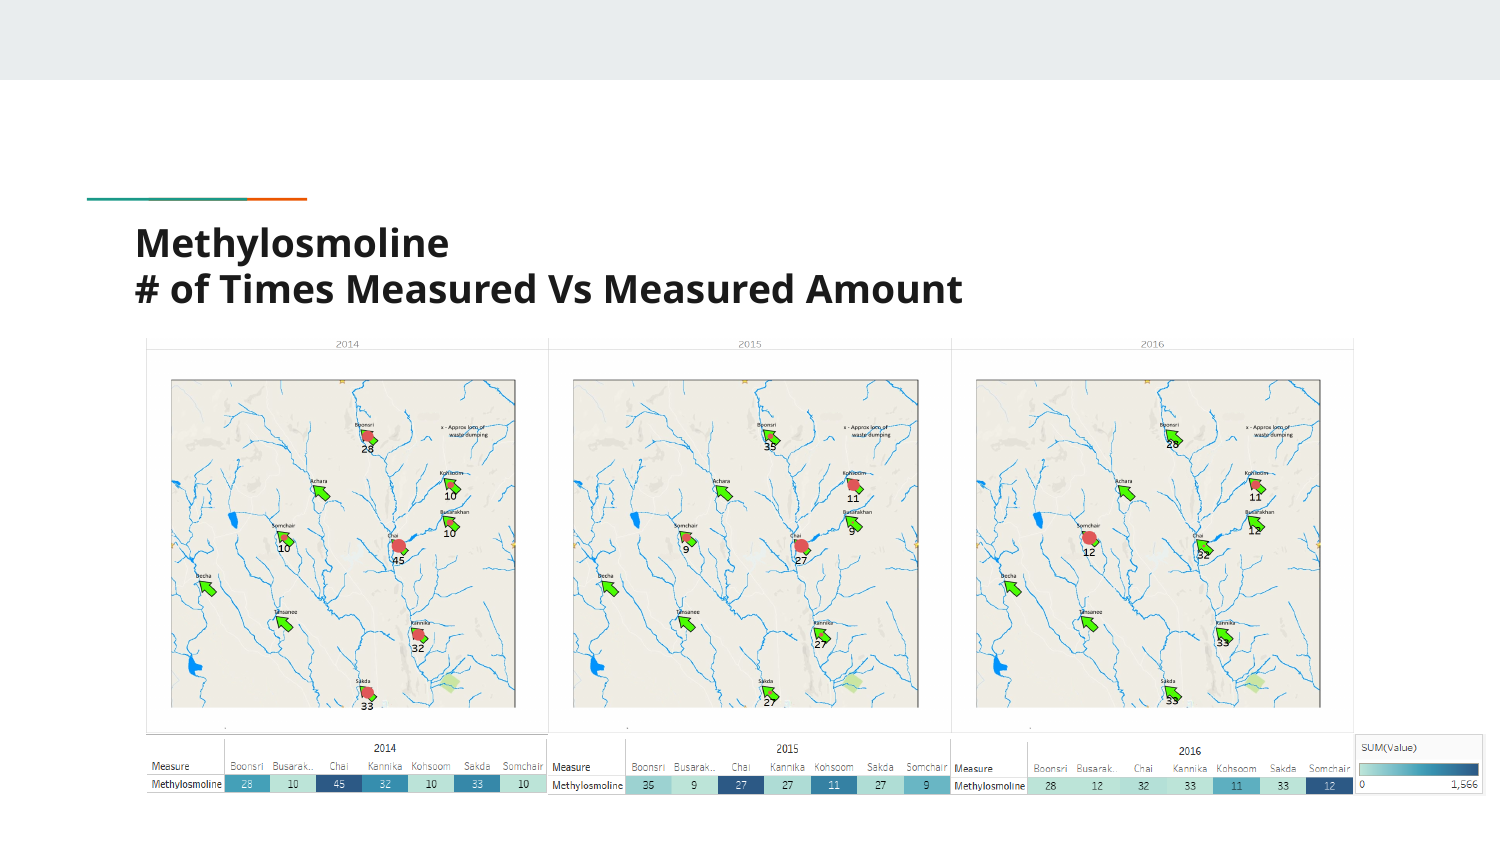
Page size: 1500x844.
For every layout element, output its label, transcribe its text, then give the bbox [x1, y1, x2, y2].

picture [146, 734, 1487, 797]
title Methylosmoline # of Times Measured Vs Measured Amount [119, 203, 1381, 328]
picture [146, 338, 1354, 733]
